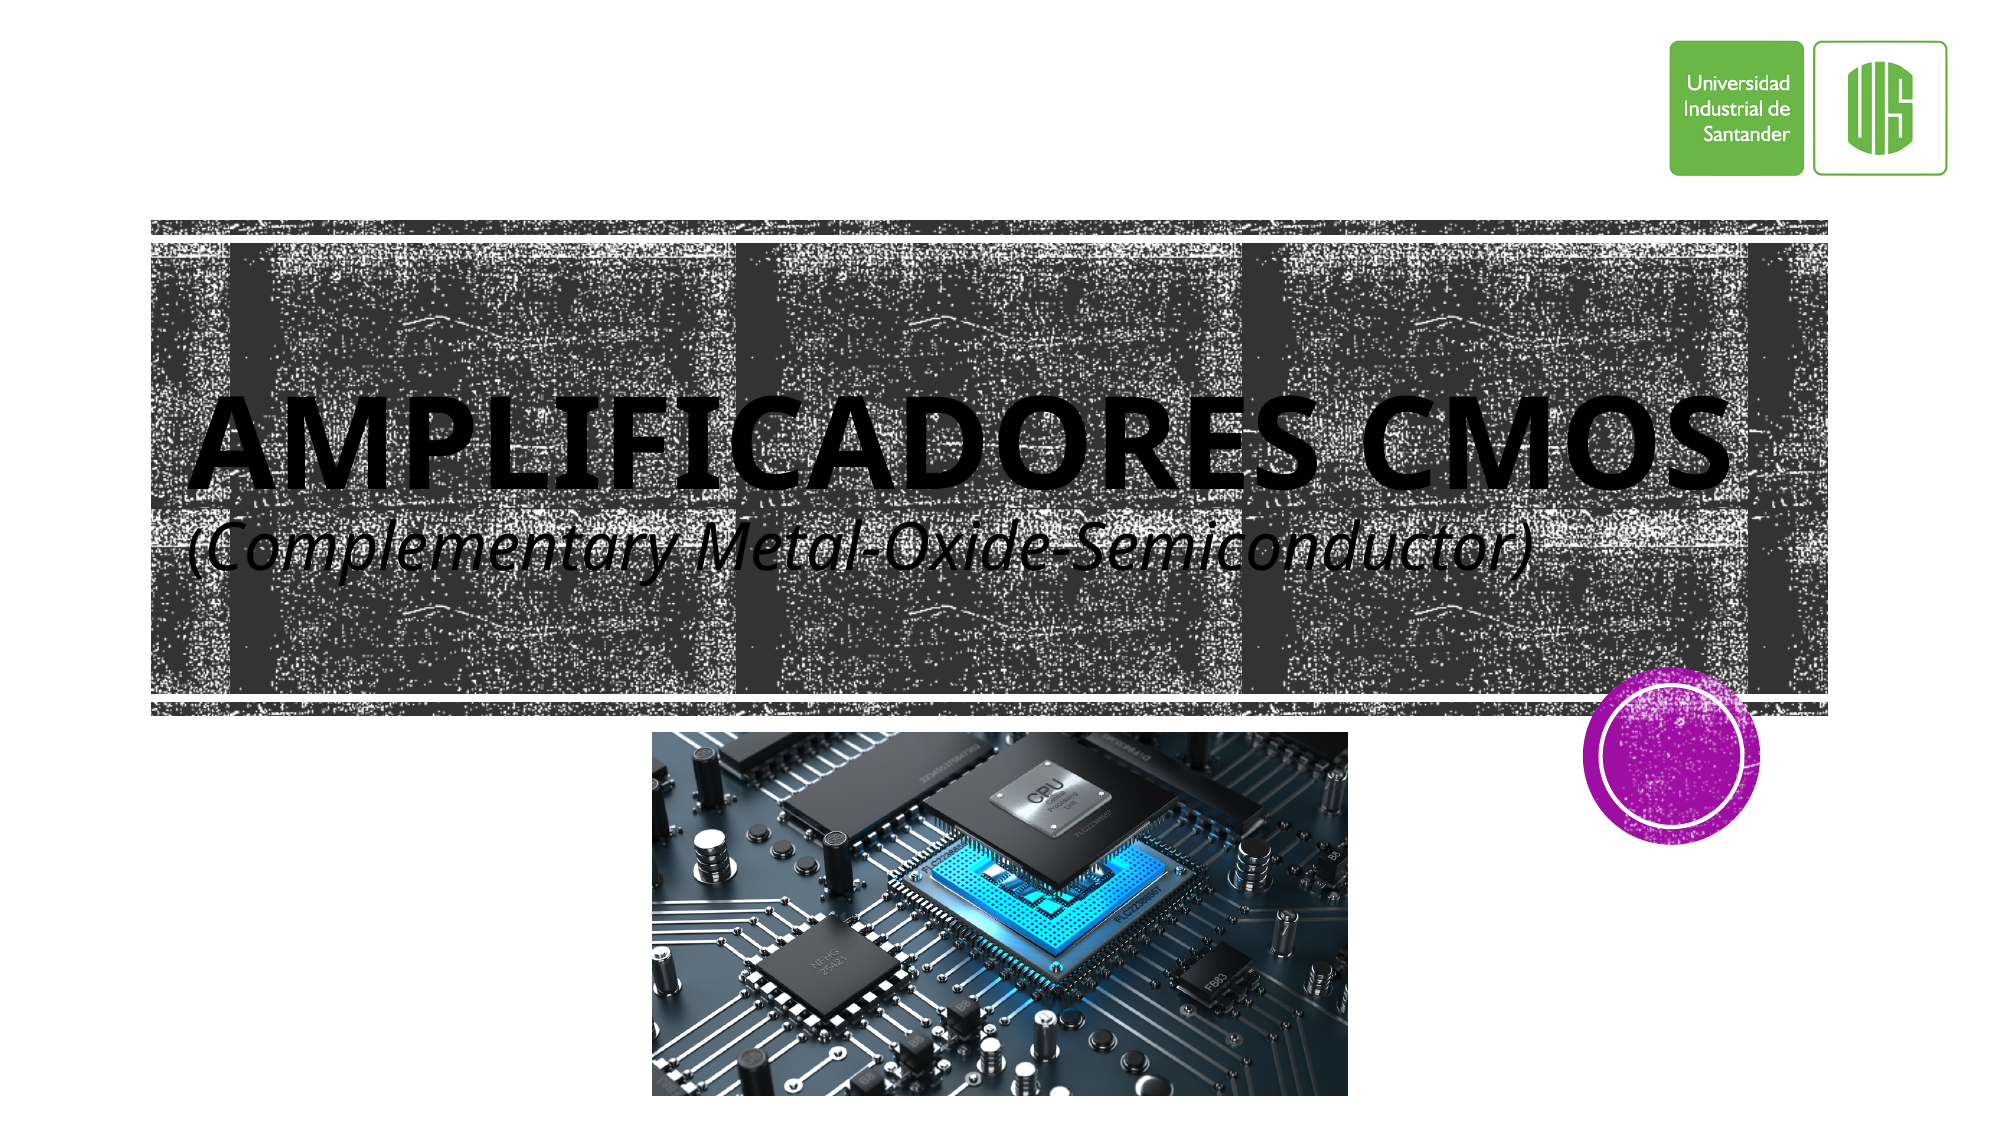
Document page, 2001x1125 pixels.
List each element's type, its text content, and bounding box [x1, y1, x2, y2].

title AMPLIFICADORES CMOS (Complementary Metal-Oxide-Semiconductor) [172, 234, 1808, 733]
picture [652, 732, 1348, 1096]
picture [1658, 30, 1957, 187]
